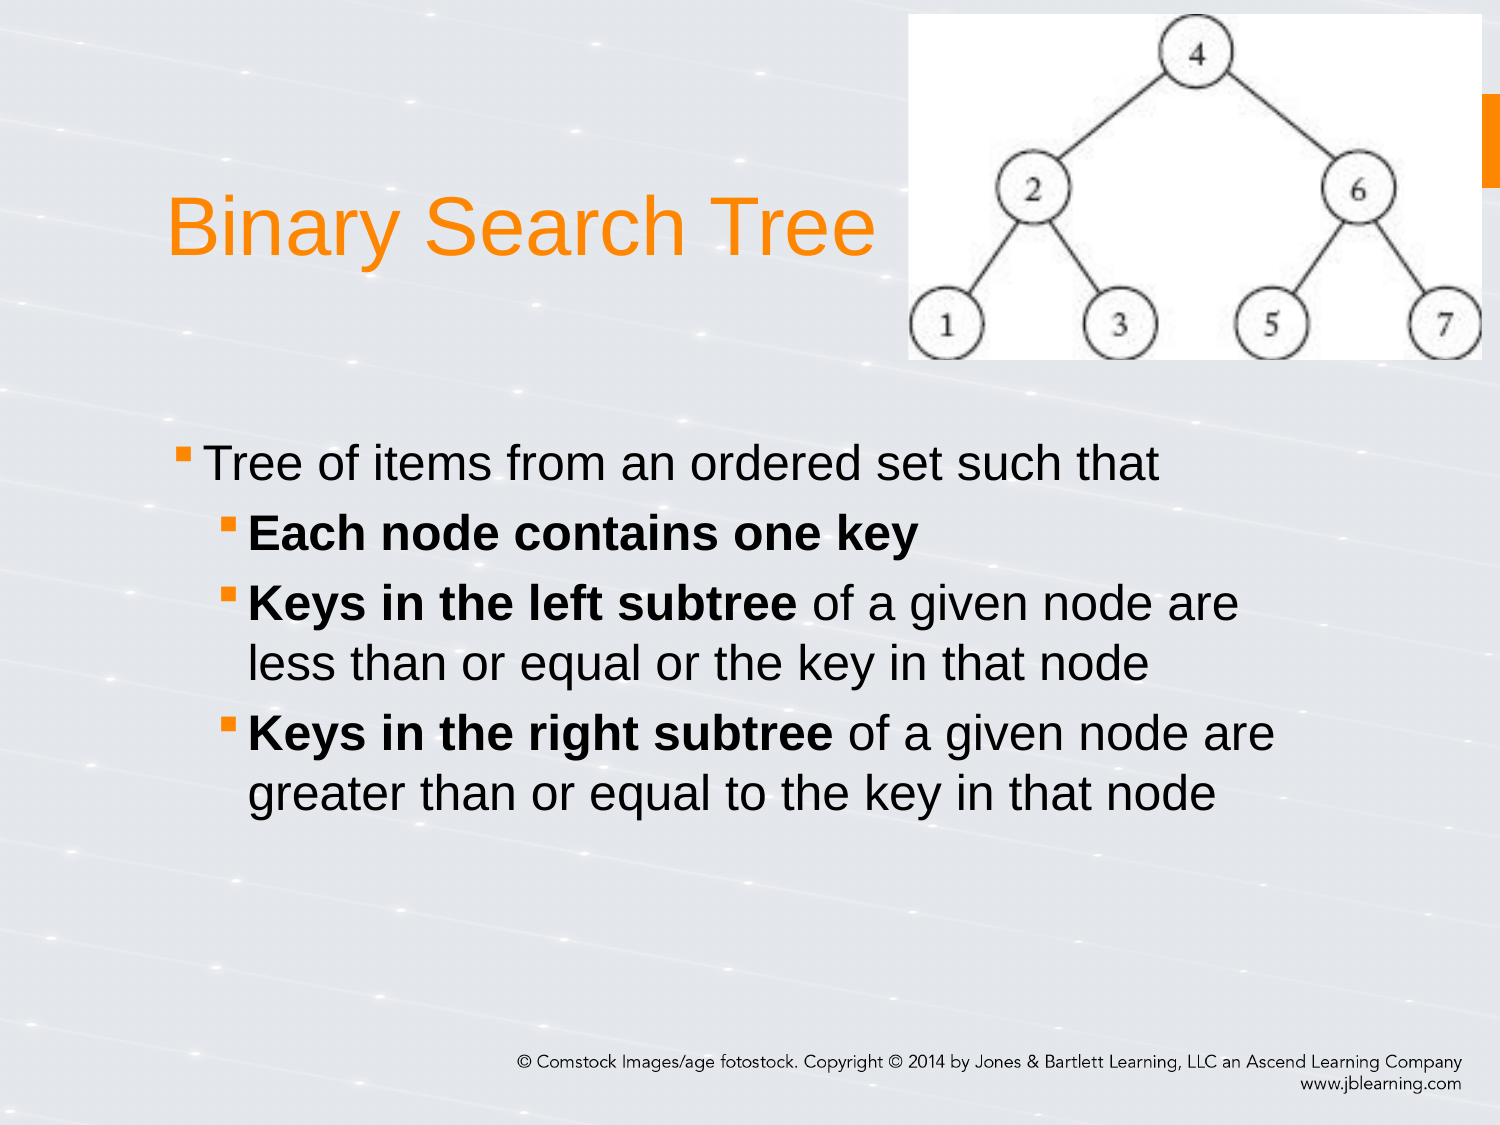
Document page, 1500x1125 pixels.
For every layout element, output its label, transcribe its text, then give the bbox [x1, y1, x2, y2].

title Binary Search Tree [150, 90, 902, 280]
list Tree of items from an ordered set such that Each node contains one key Keys in the left subtree of a given node are less than or equal or the key in that node Keys in the right subtree of a given node are greater than or equal to the key in that node [150, 423, 1324, 999]
picture [0, 0, 1500, 1125]
